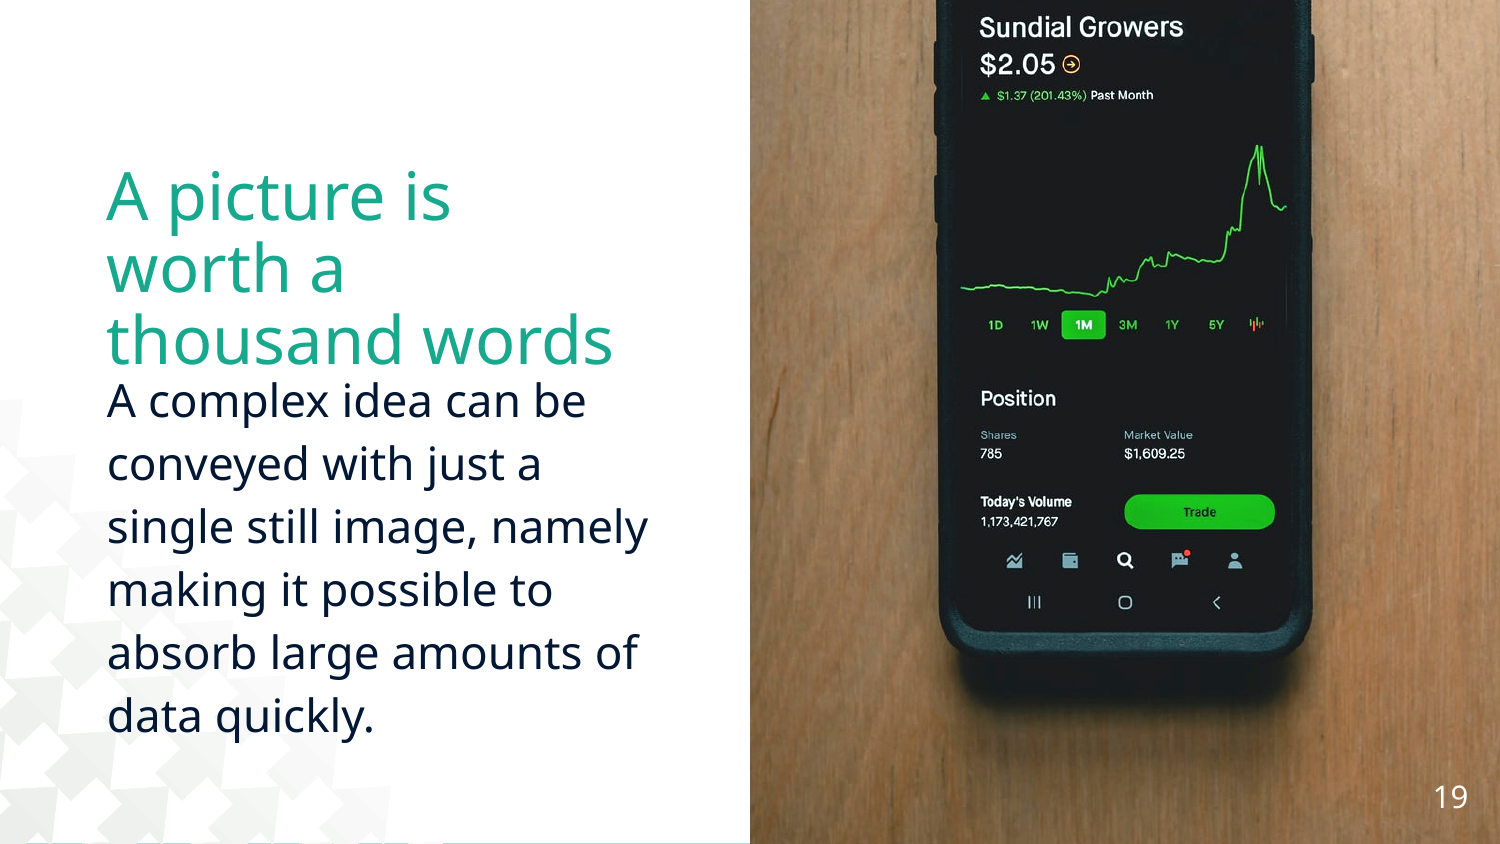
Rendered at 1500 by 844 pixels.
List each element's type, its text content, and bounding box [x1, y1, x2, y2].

title A picture is worth a thousand words [106, 162, 652, 306]
list A complex idea can be conveyed with just a single still image, namely making it possible to absorb large amounts of data quickly. [106, 363, 652, 682]
picture [749, 0, 1500, 844]
